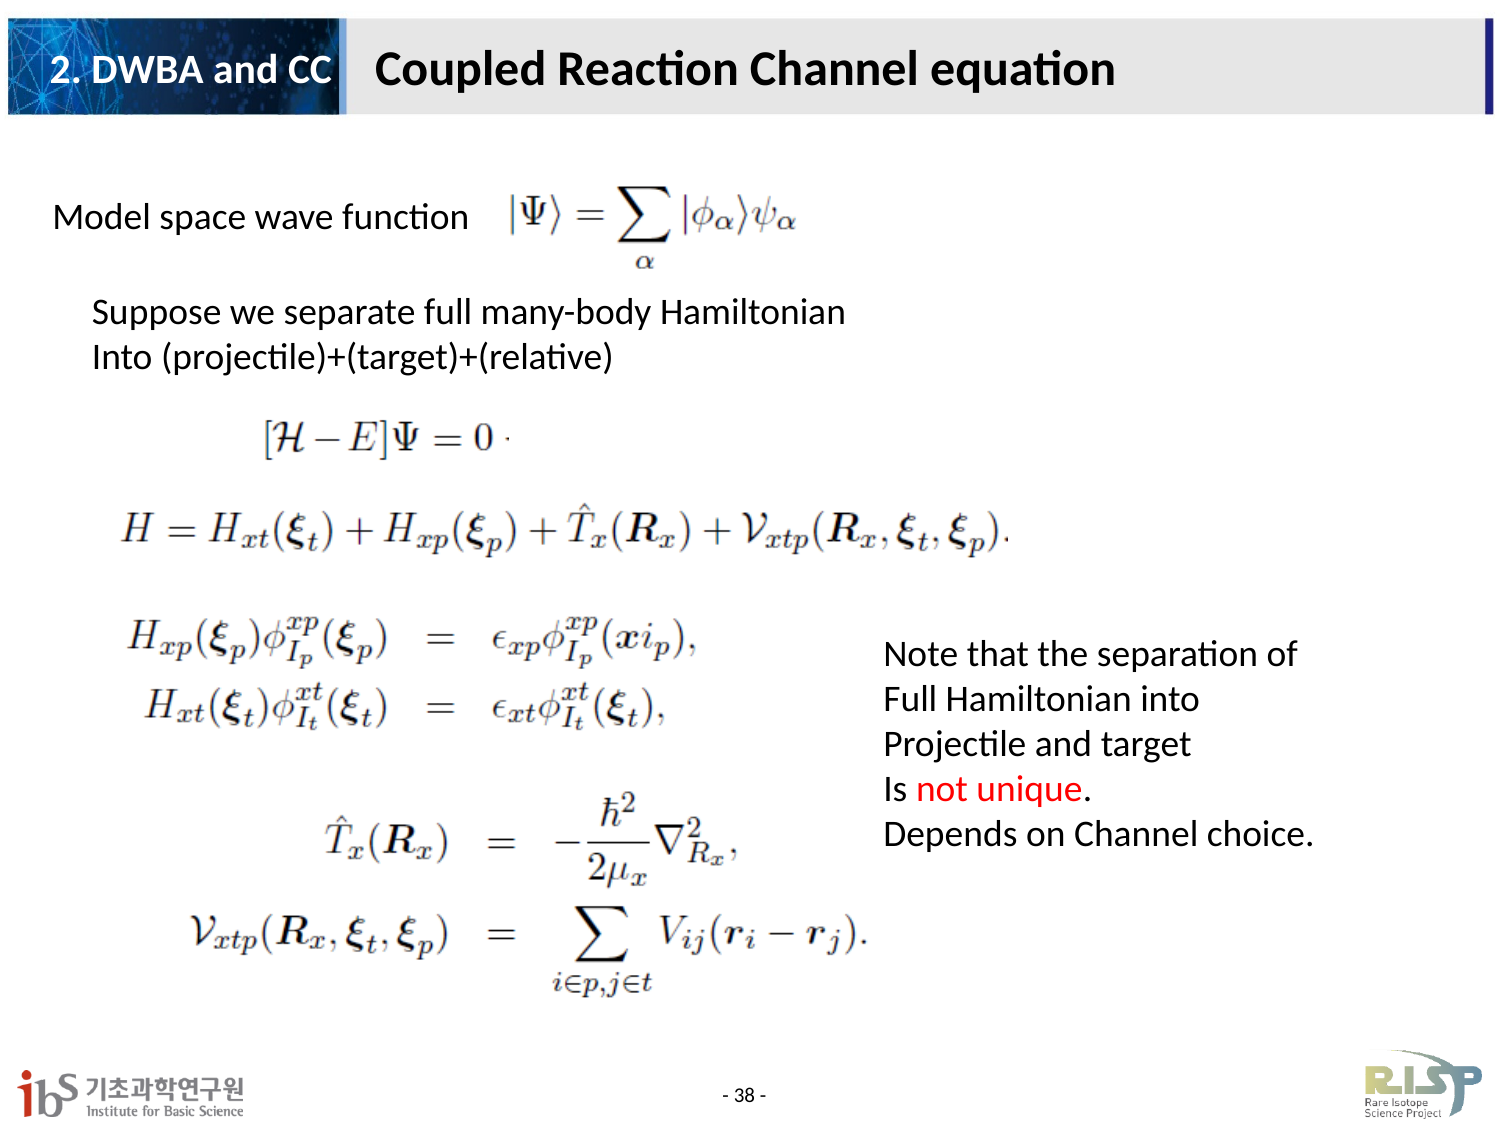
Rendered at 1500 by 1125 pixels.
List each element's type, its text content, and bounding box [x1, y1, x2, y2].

picture [478, 160, 818, 280]
text_box Suppose we separate full many-body Hamiltonian Into (projectile)+(target)+(relative) [77, 279, 871, 384]
picture [137, 773, 869, 1018]
text_box Note that the separation of Full Hamiltonian into Projectile and target Is not unique. Depends on Channel choice. [868, 621, 1459, 862]
text_box Model space wave function [37, 184, 478, 245]
picture [17, 1070, 243, 1117]
picture [112, 489, 1008, 572]
picture [1364, 1049, 1482, 1119]
picture [253, 411, 509, 468]
picture [112, 603, 705, 746]
picture [2, 10, 1500, 130]
